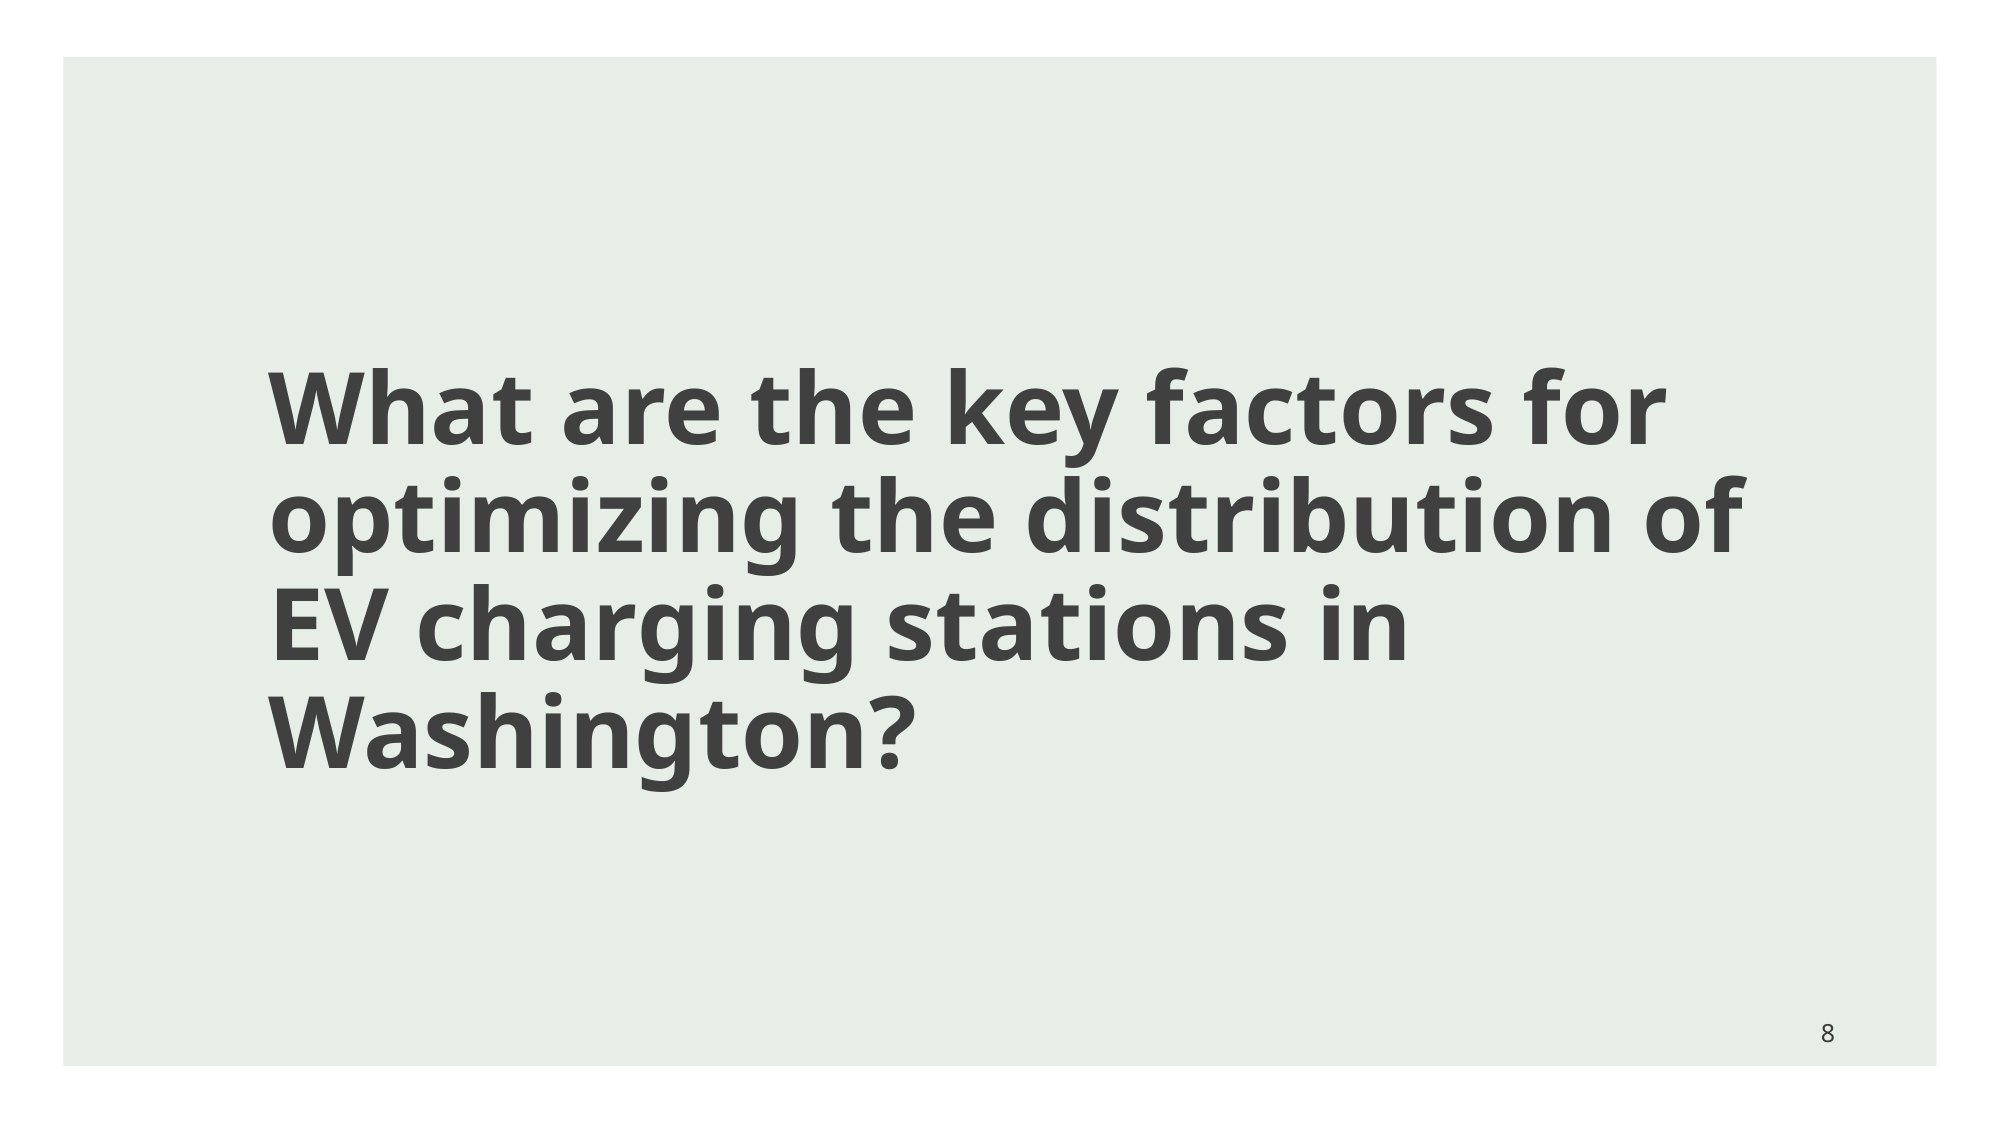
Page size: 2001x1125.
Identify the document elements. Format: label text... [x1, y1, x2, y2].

title What are the key factors for optimizing the distribution of EV charging stations in Washington? [253, 108, 1827, 934]
slide_number 8 [1400, 1004, 1850, 1064]
